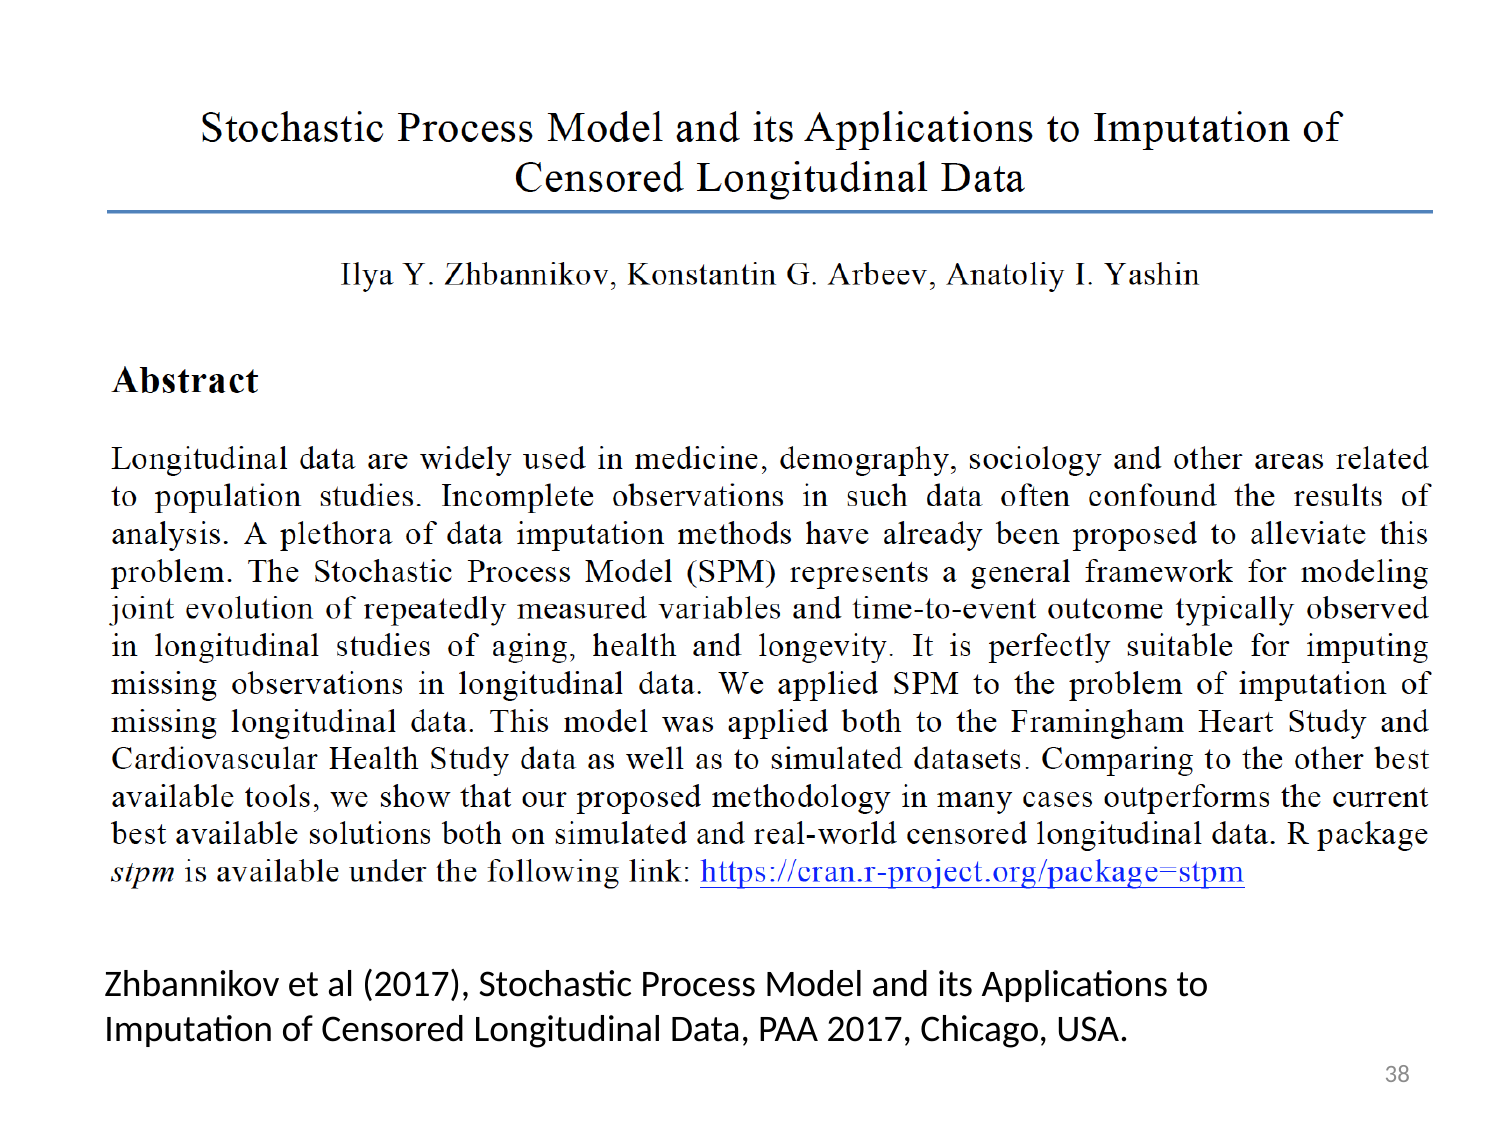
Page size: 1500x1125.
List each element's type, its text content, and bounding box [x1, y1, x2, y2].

picture [89, 79, 1474, 917]
text_box Zhbannikov et al (2017), Stochastic Process Model and its Applications to Imputation of Censored Longitudinal Data, PAA 2017, Chicago, USA. [89, 951, 1275, 1056]
slide_number 38 [1074, 1042, 1425, 1103]
